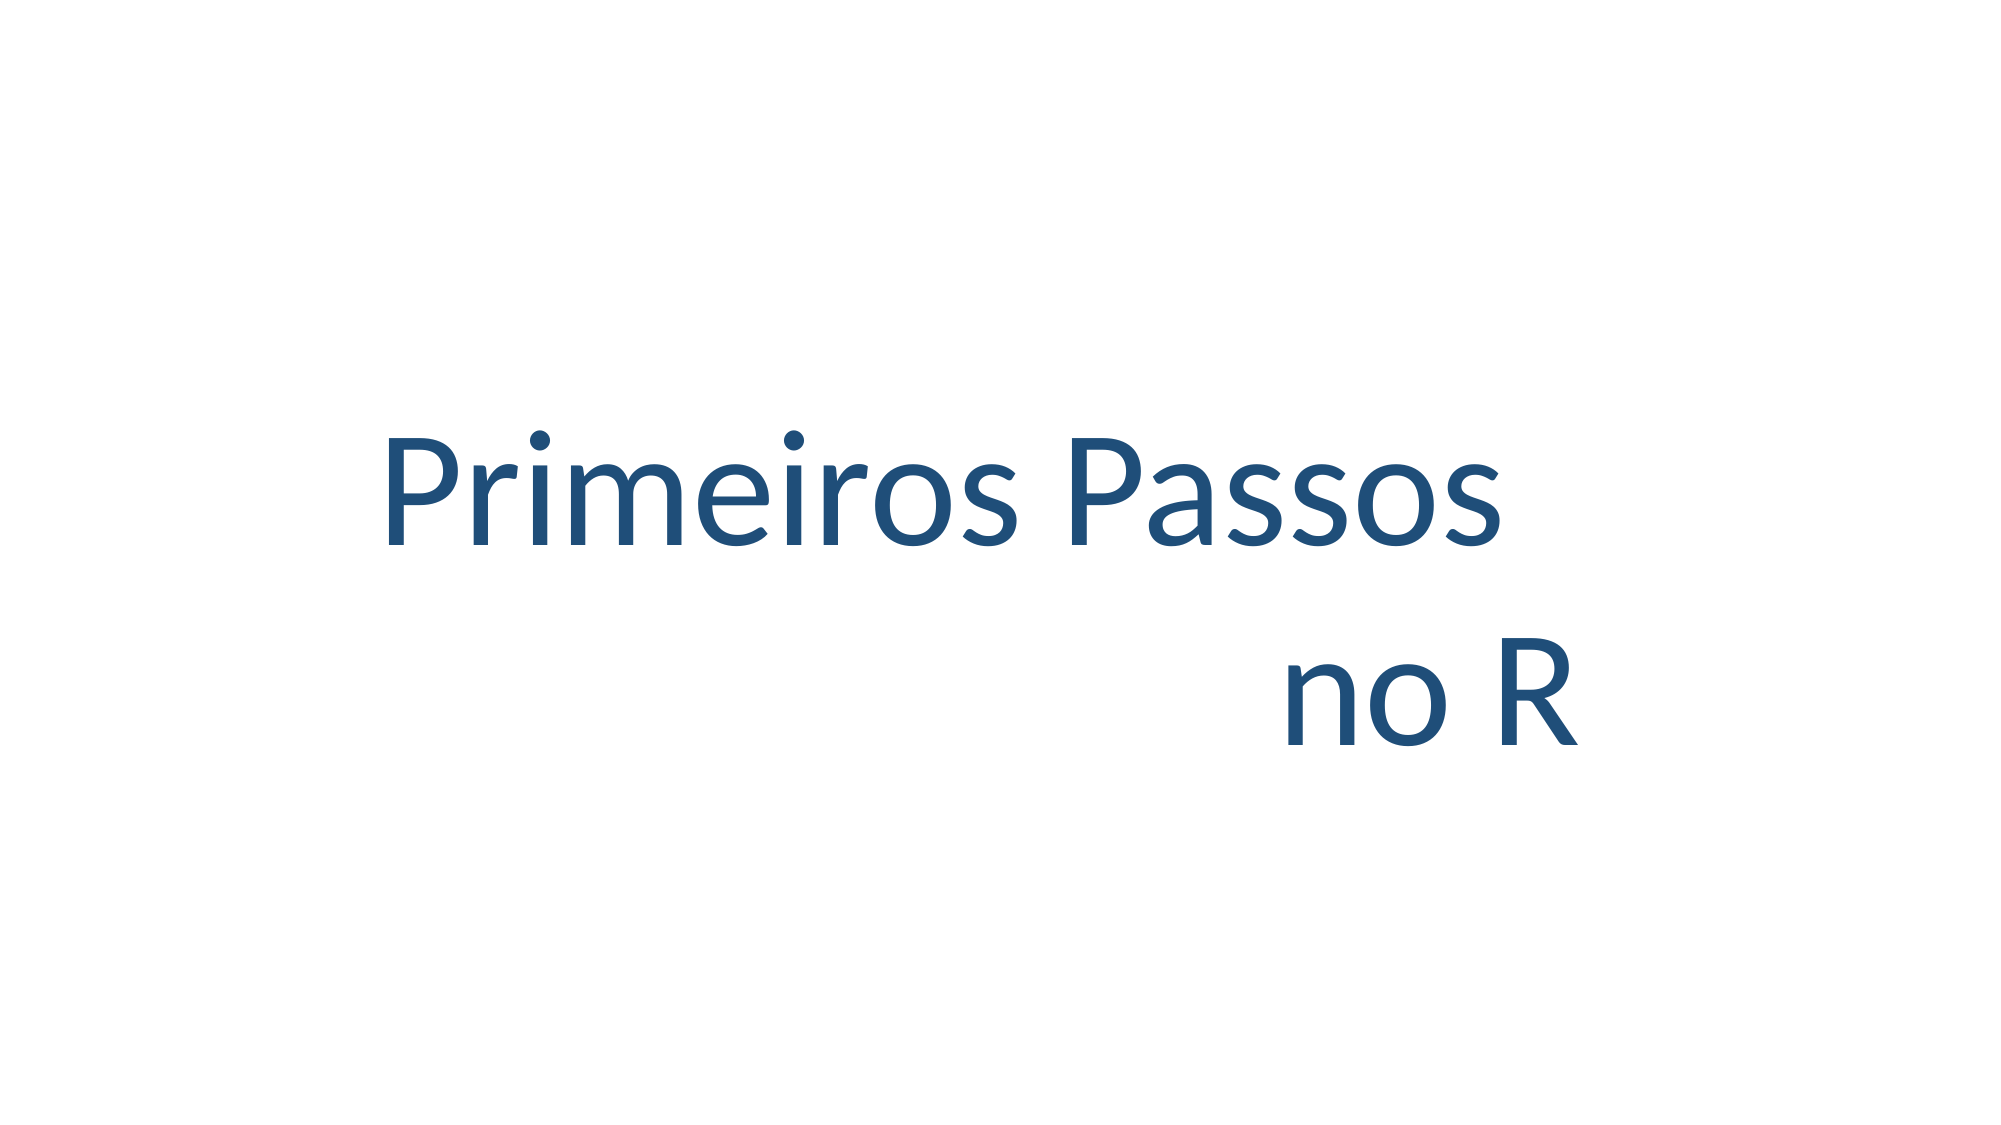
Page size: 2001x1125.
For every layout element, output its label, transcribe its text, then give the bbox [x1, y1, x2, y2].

text_box Primeiros Passos no R [362, 371, 1750, 787]
